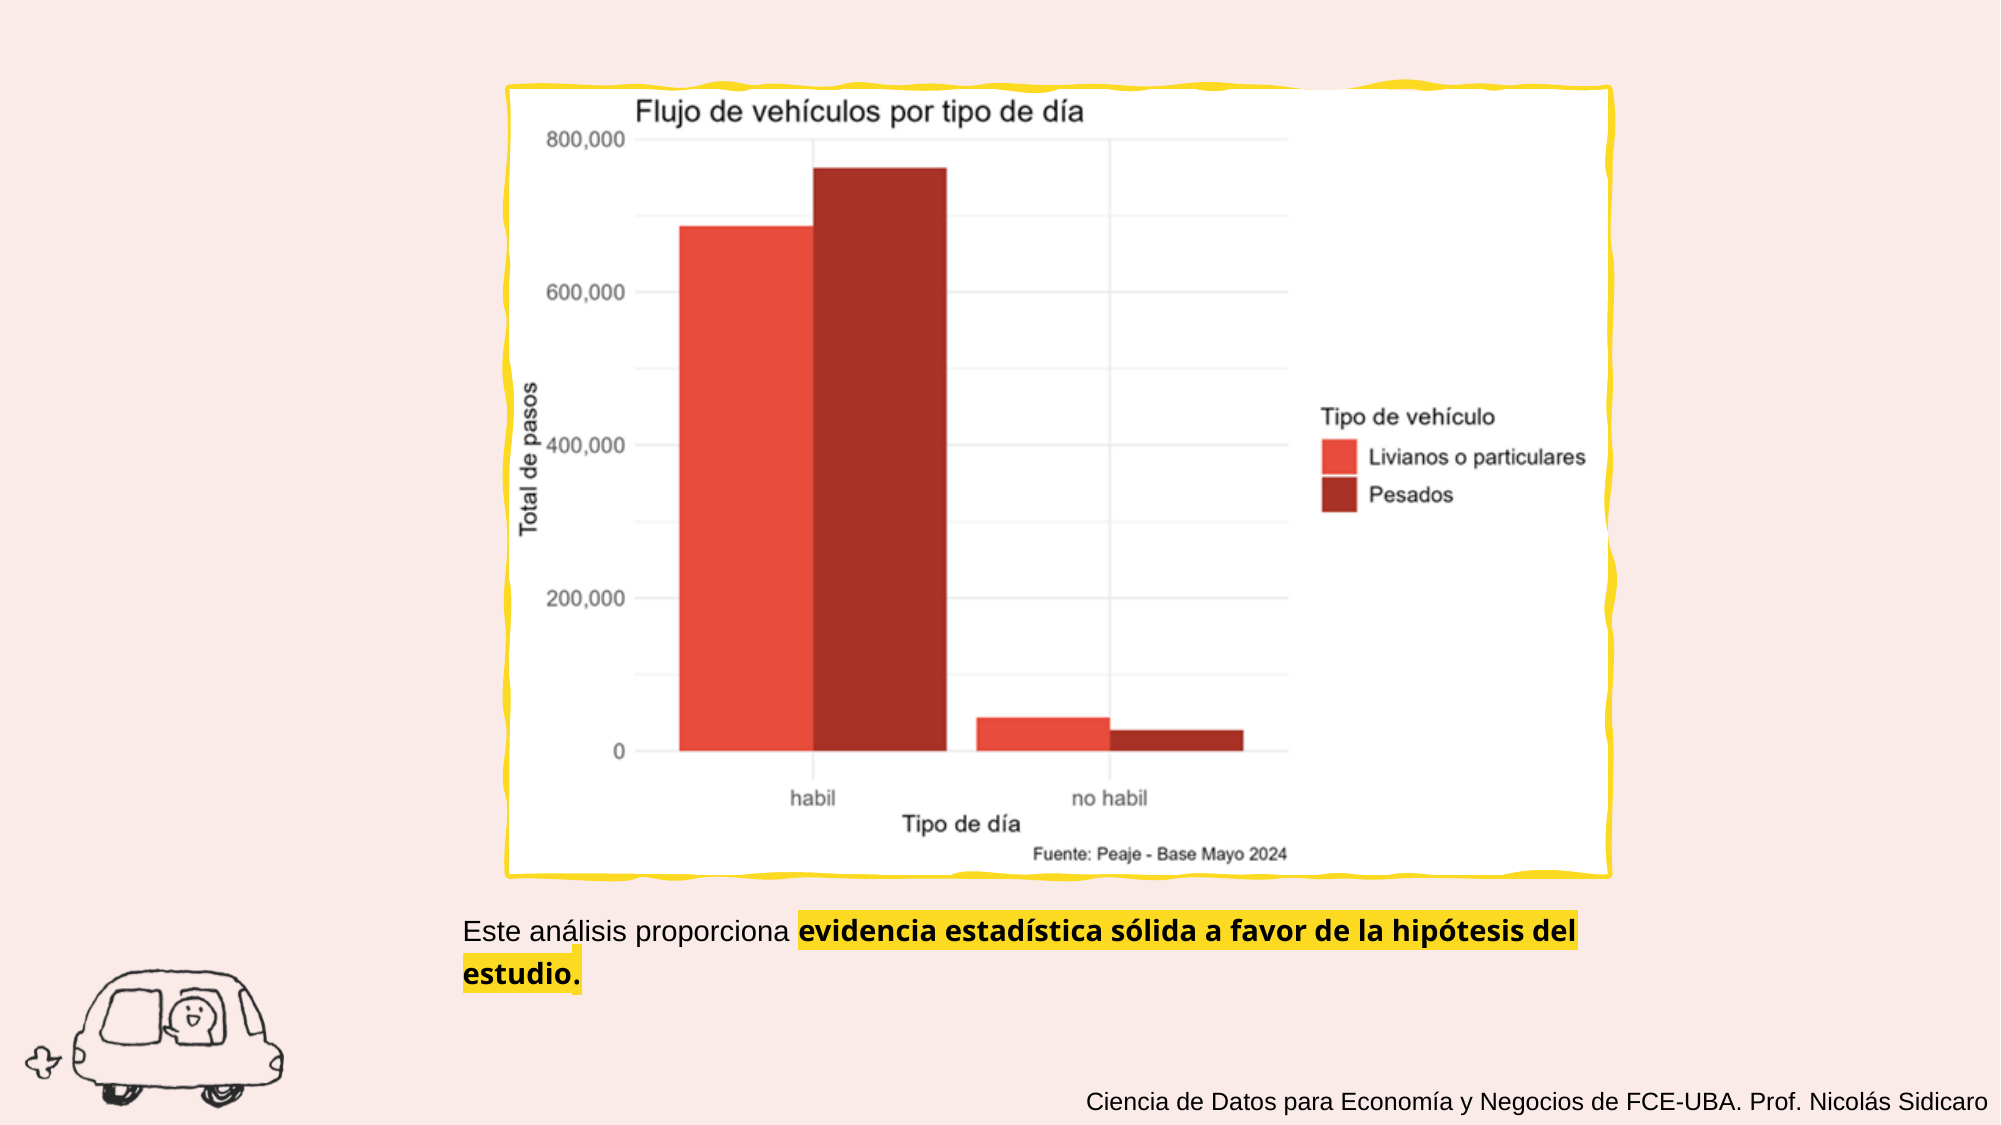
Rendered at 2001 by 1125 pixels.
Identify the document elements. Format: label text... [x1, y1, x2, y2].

footer Ciencia de Datos para Economía y Negocios de FCE-UBA. Prof. Nicolás Sidicaro [1058, 1076, 2000, 1125]
picture [508, 88, 1609, 875]
picture [19, 905, 295, 1125]
text_box Este análisis proporciona evidencia estadística sólida a favor de la hipótesis del estudio. [447, 904, 1670, 1045]
